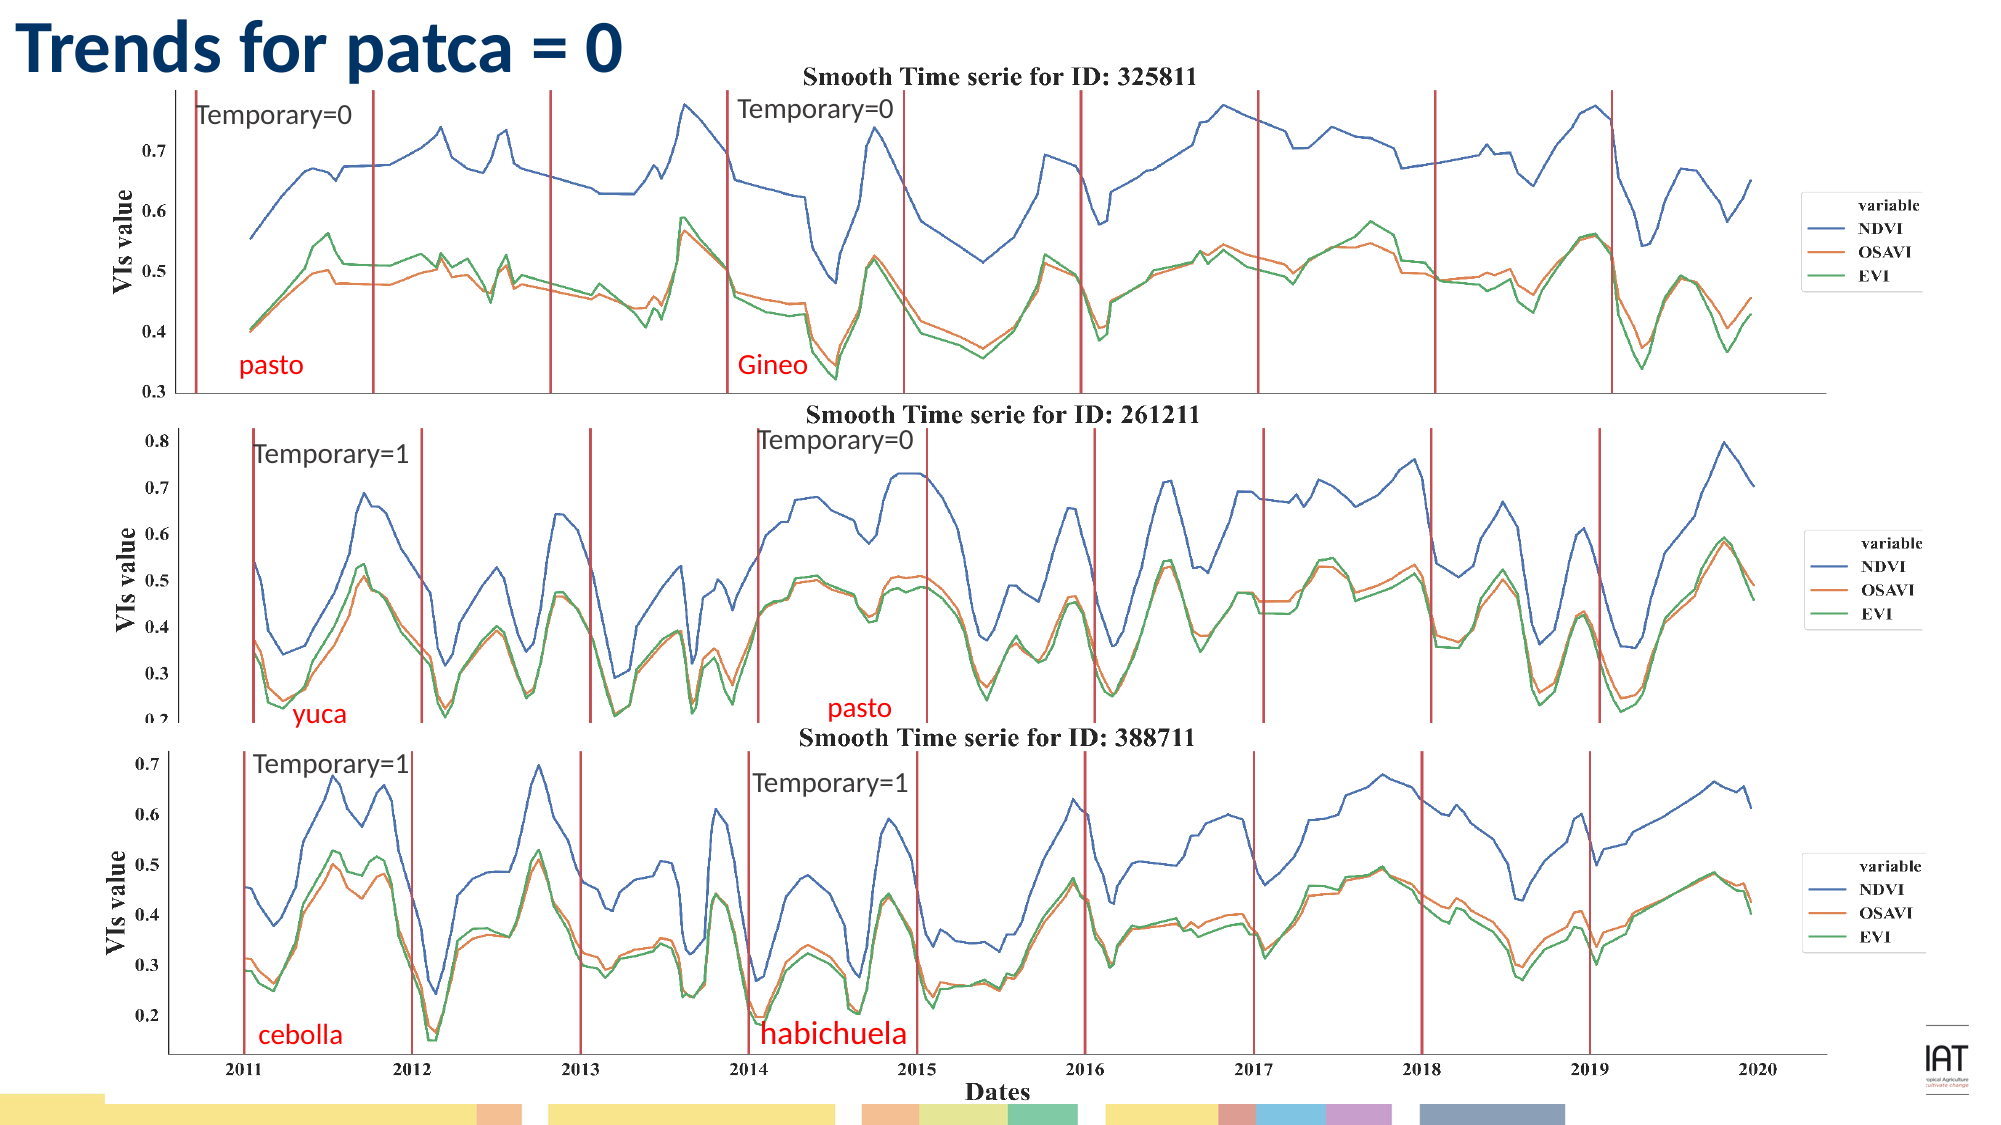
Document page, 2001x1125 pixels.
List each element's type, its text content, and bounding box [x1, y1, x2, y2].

picture [0, 0, 2000, 1125]
title Trends for patca = 0 [0, 0, 1725, 173]
